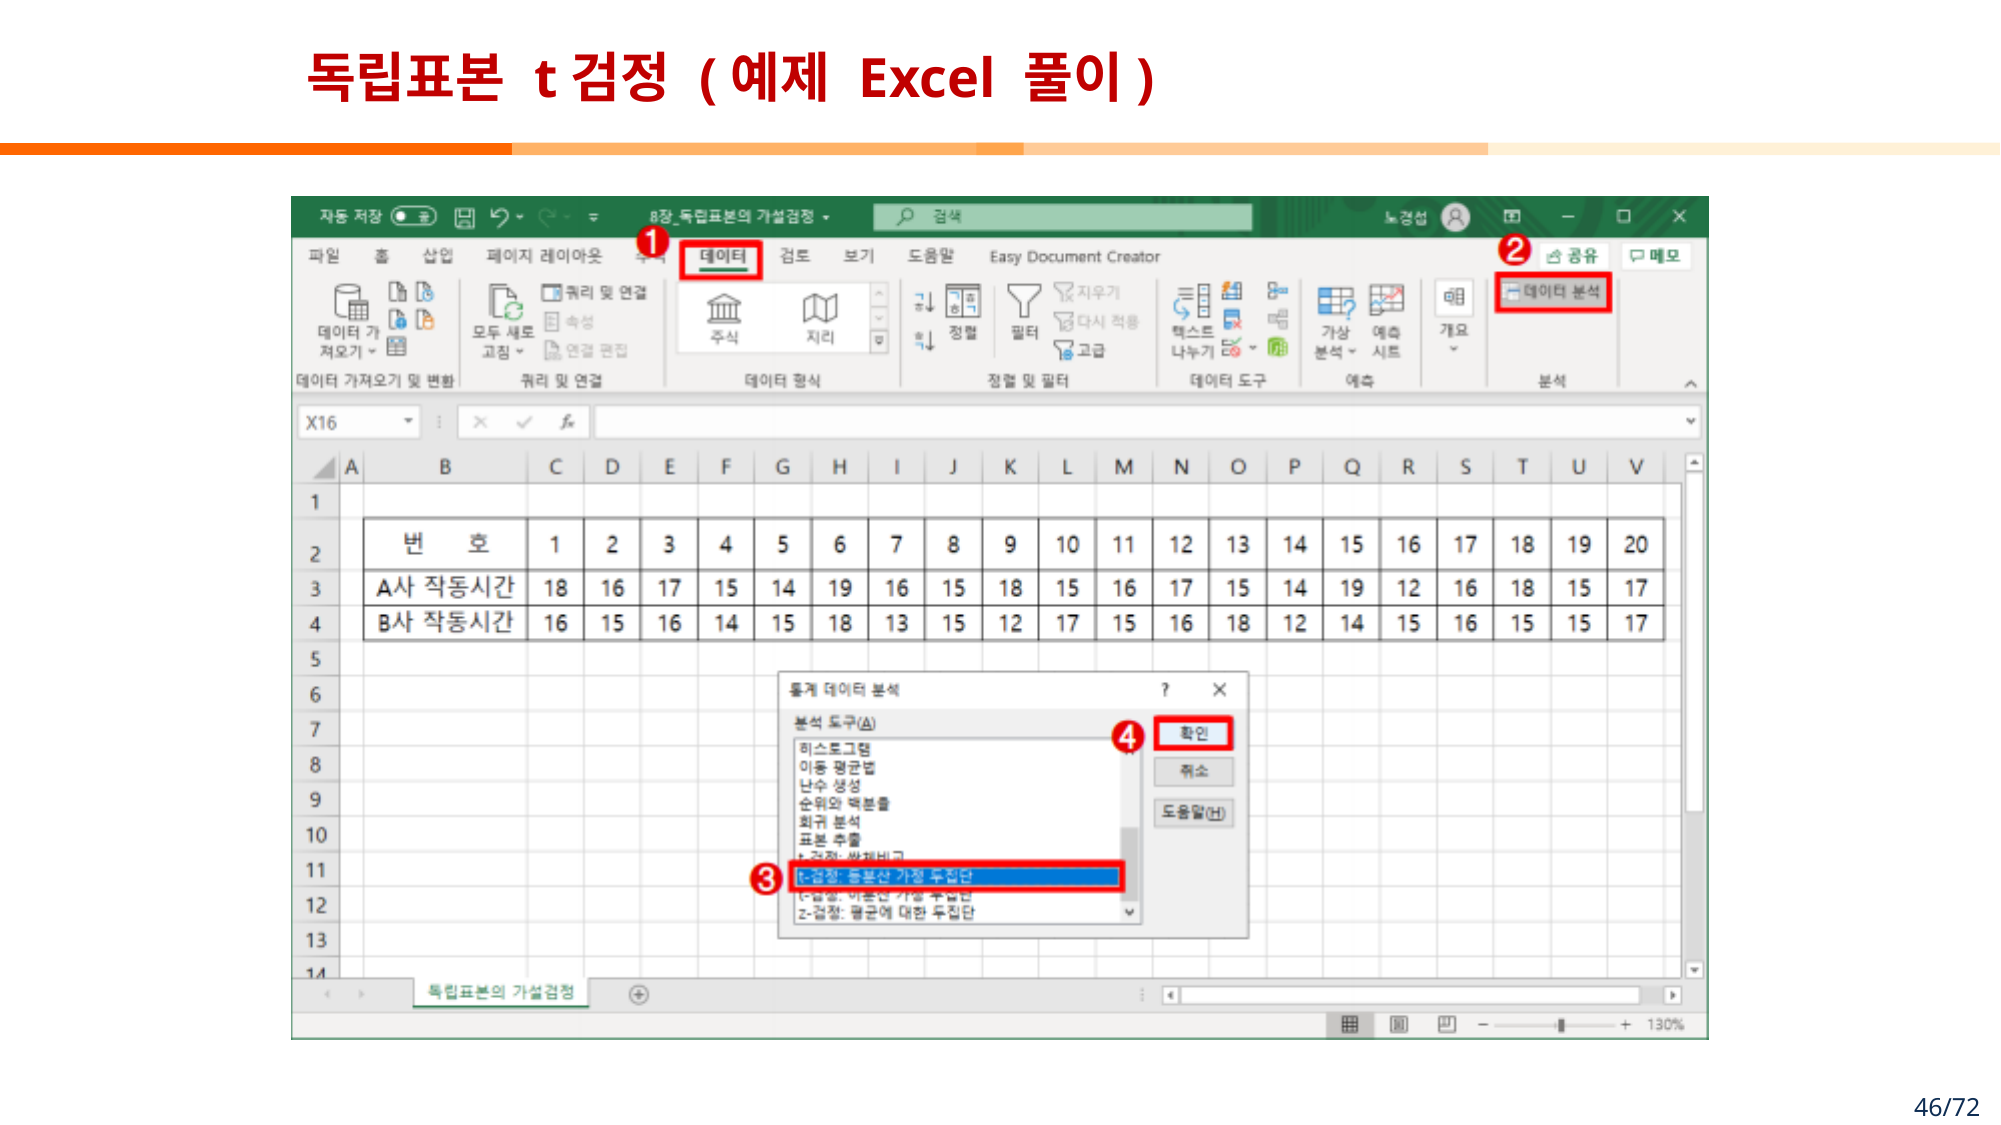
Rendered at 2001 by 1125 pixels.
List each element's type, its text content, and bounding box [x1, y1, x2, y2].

picture [290, 195, 1709, 1040]
title 독립표본 t검정 (예제 Excel 풀이) [291, 31, 1674, 122]
